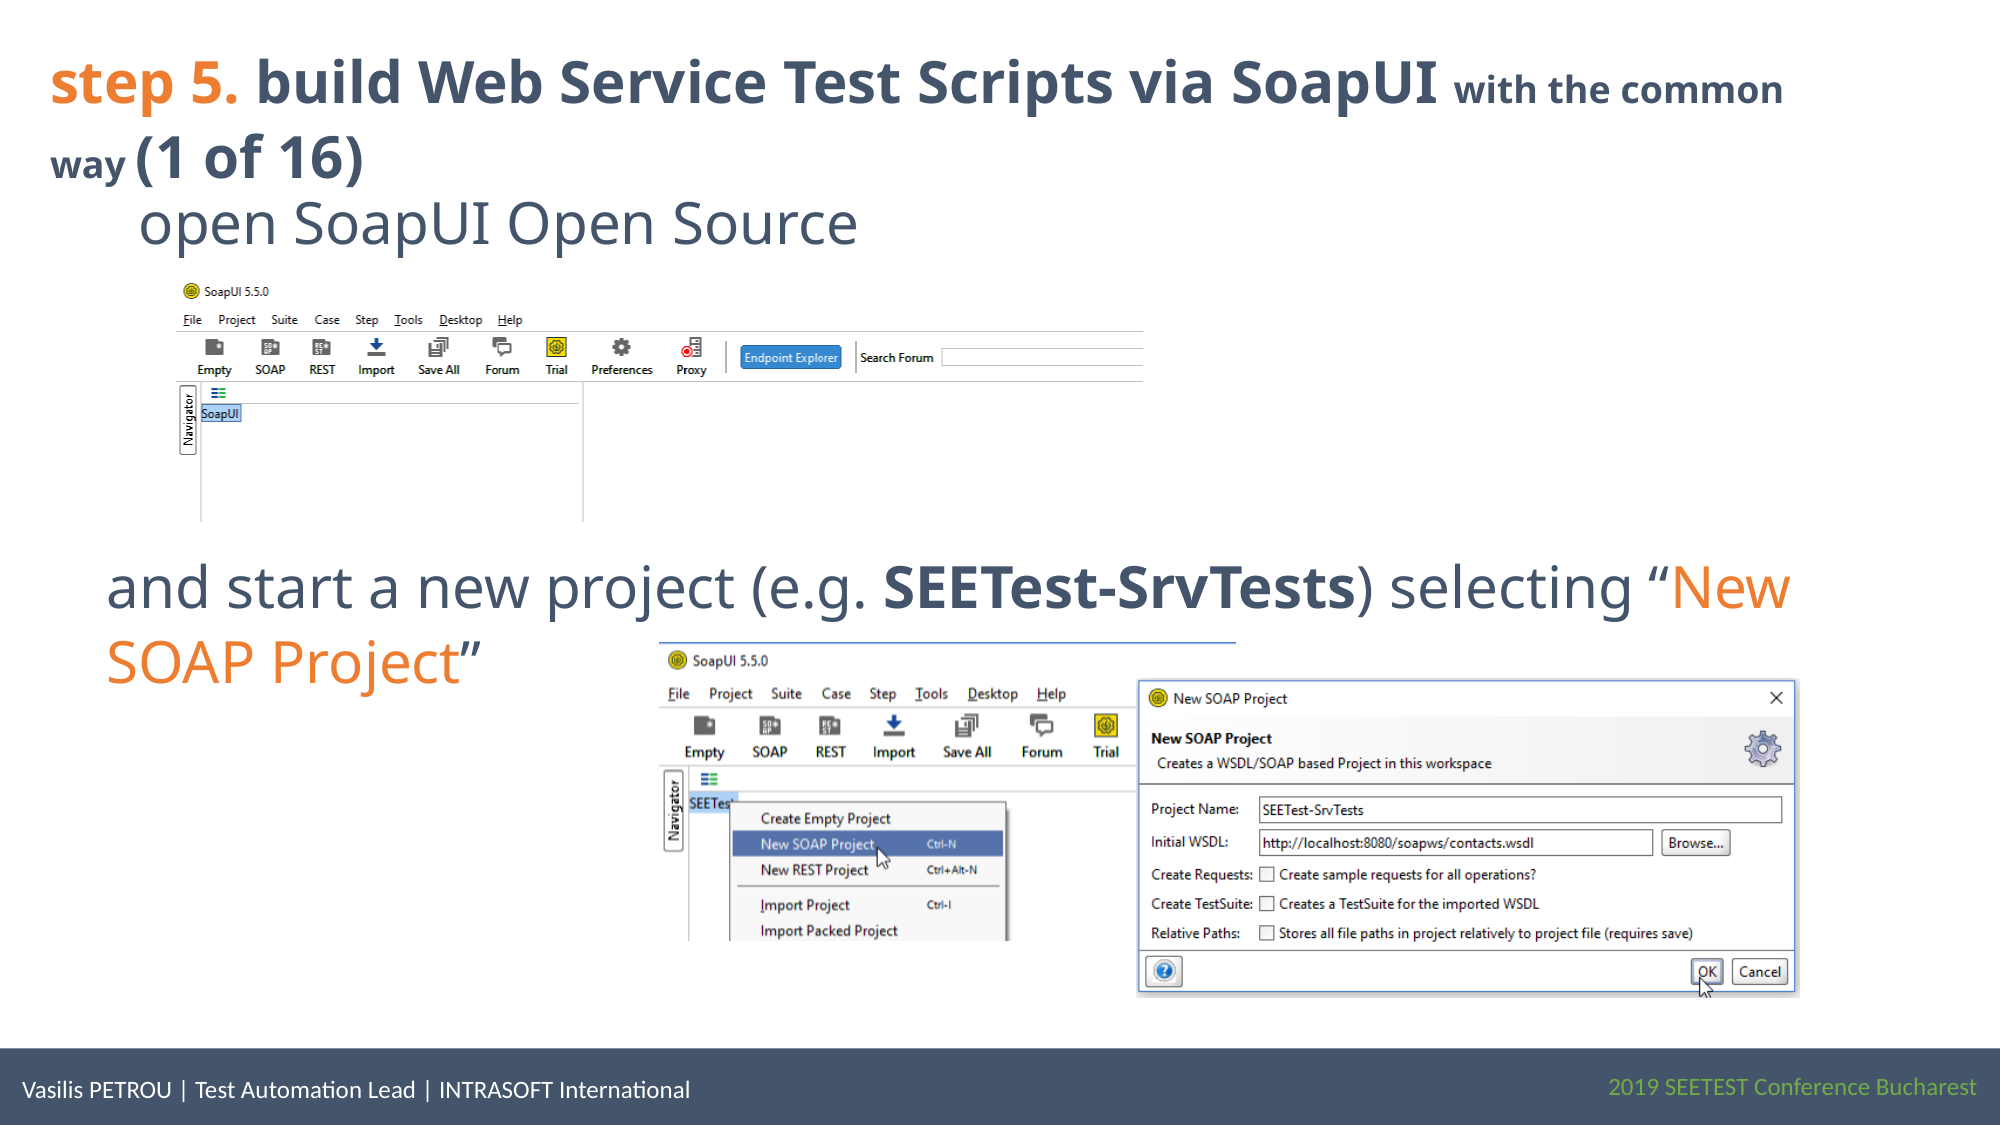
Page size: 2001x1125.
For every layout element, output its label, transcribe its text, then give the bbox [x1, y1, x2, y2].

footer 2019 SEETEST Conference Bucharest [1444, 1055, 1993, 1116]
text_box step 5. build Web Service Test Scripts via SoapUI with the common way (1 of 16) [35, 33, 1876, 198]
text_box [0, 1047, 2000, 1125]
picture [176, 277, 1143, 522]
text_box Vasilis PETROU | Test Automation Lead | INTRASOFT International [7, 1058, 714, 1119]
text_box and start a new project (e.g. SEETest-SrvTests) selecting “New SOAP Project” [91, 538, 1909, 703]
picture [659, 642, 1800, 998]
text_box open SoapUI Open Source [124, 198, 881, 264]
